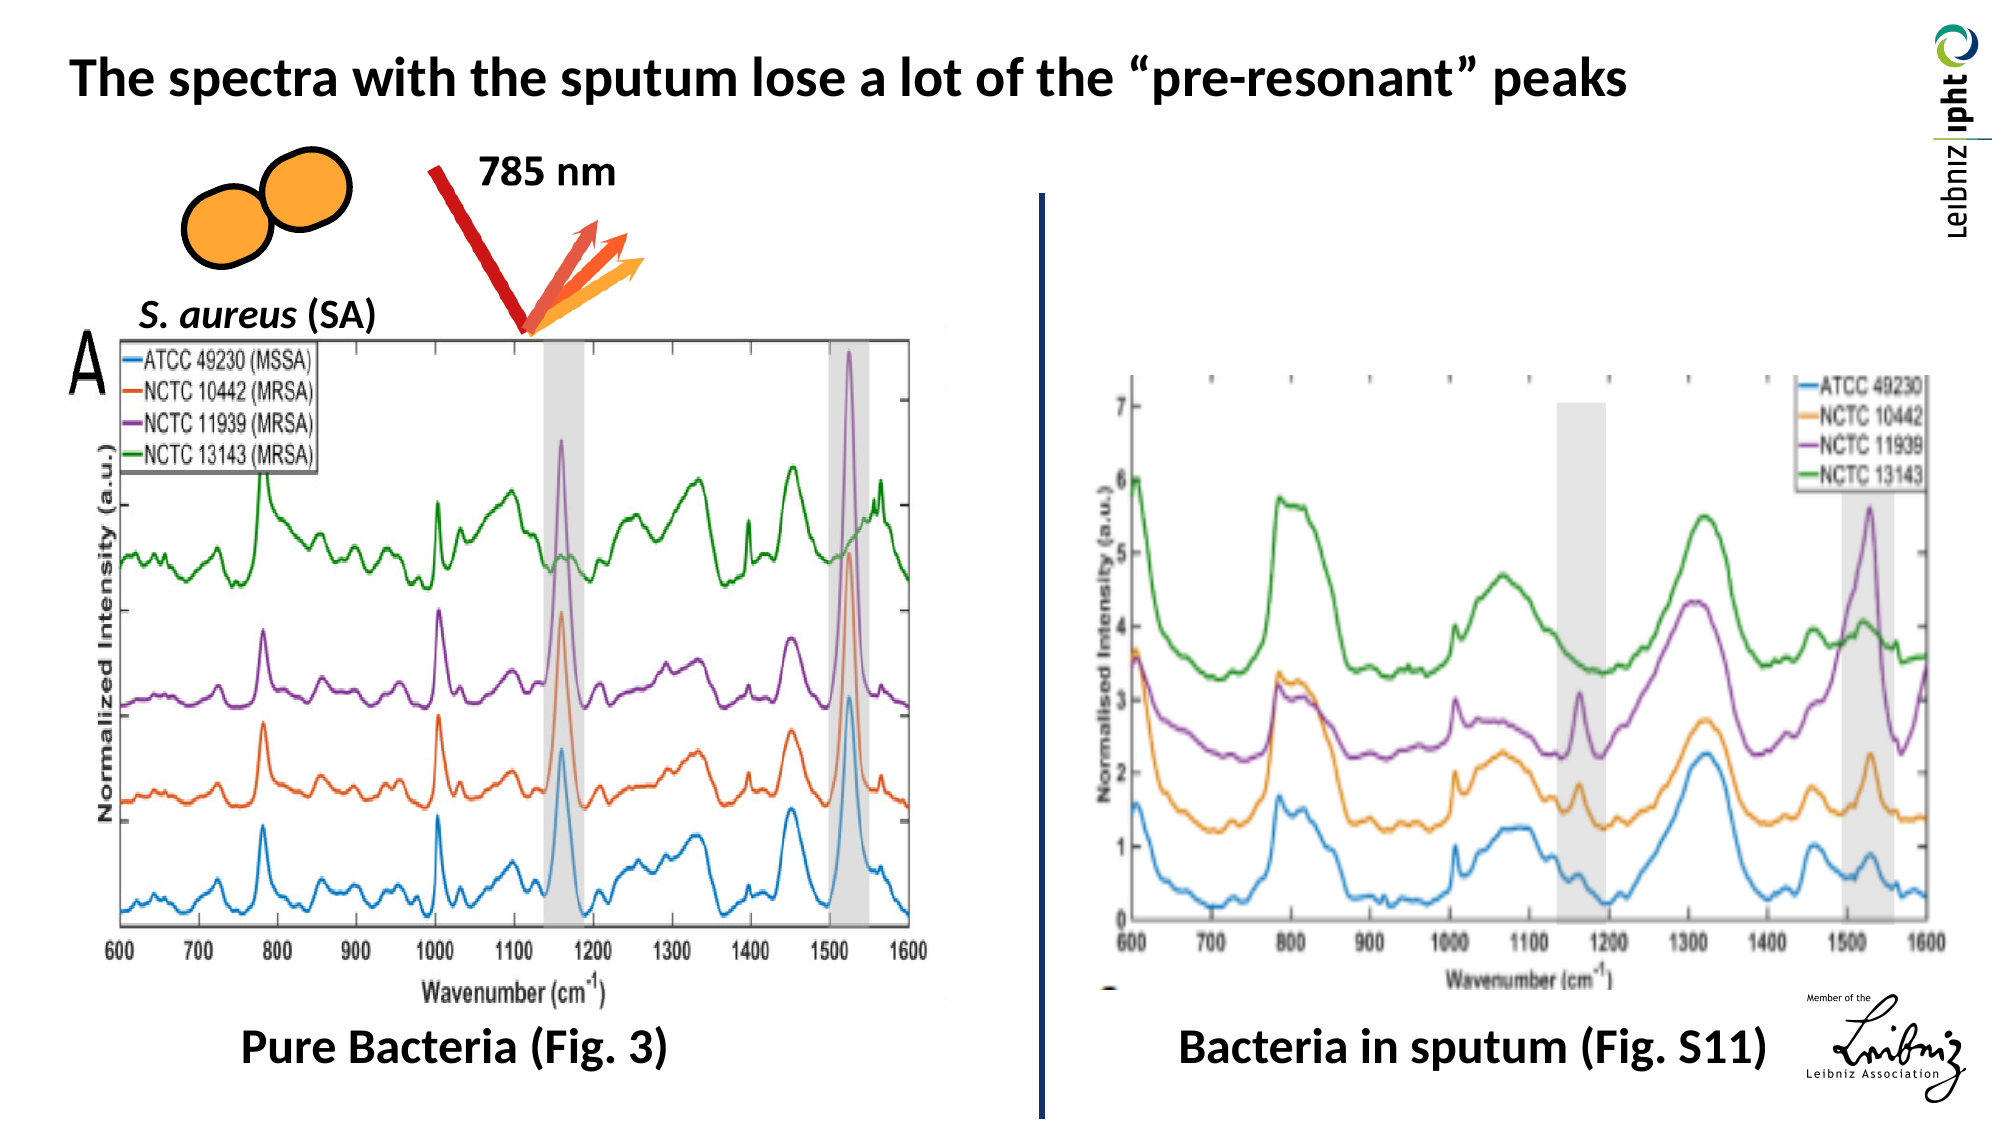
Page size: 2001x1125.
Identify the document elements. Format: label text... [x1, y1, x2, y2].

title The spectra with the sputum lose a lot of the “pre-resonant” peaks [69, 39, 1895, 108]
picture [51, 128, 949, 1014]
text_box Bacteria in sputum (Fig. S11) [1178, 1013, 1769, 1074]
text_box Pure Bacteria (Fig. 3) [240, 1022, 670, 1074]
picture [1074, 374, 1983, 991]
picture [1934, 25, 1992, 237]
picture [1807, 994, 1966, 1103]
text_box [138, 151, 395, 338]
